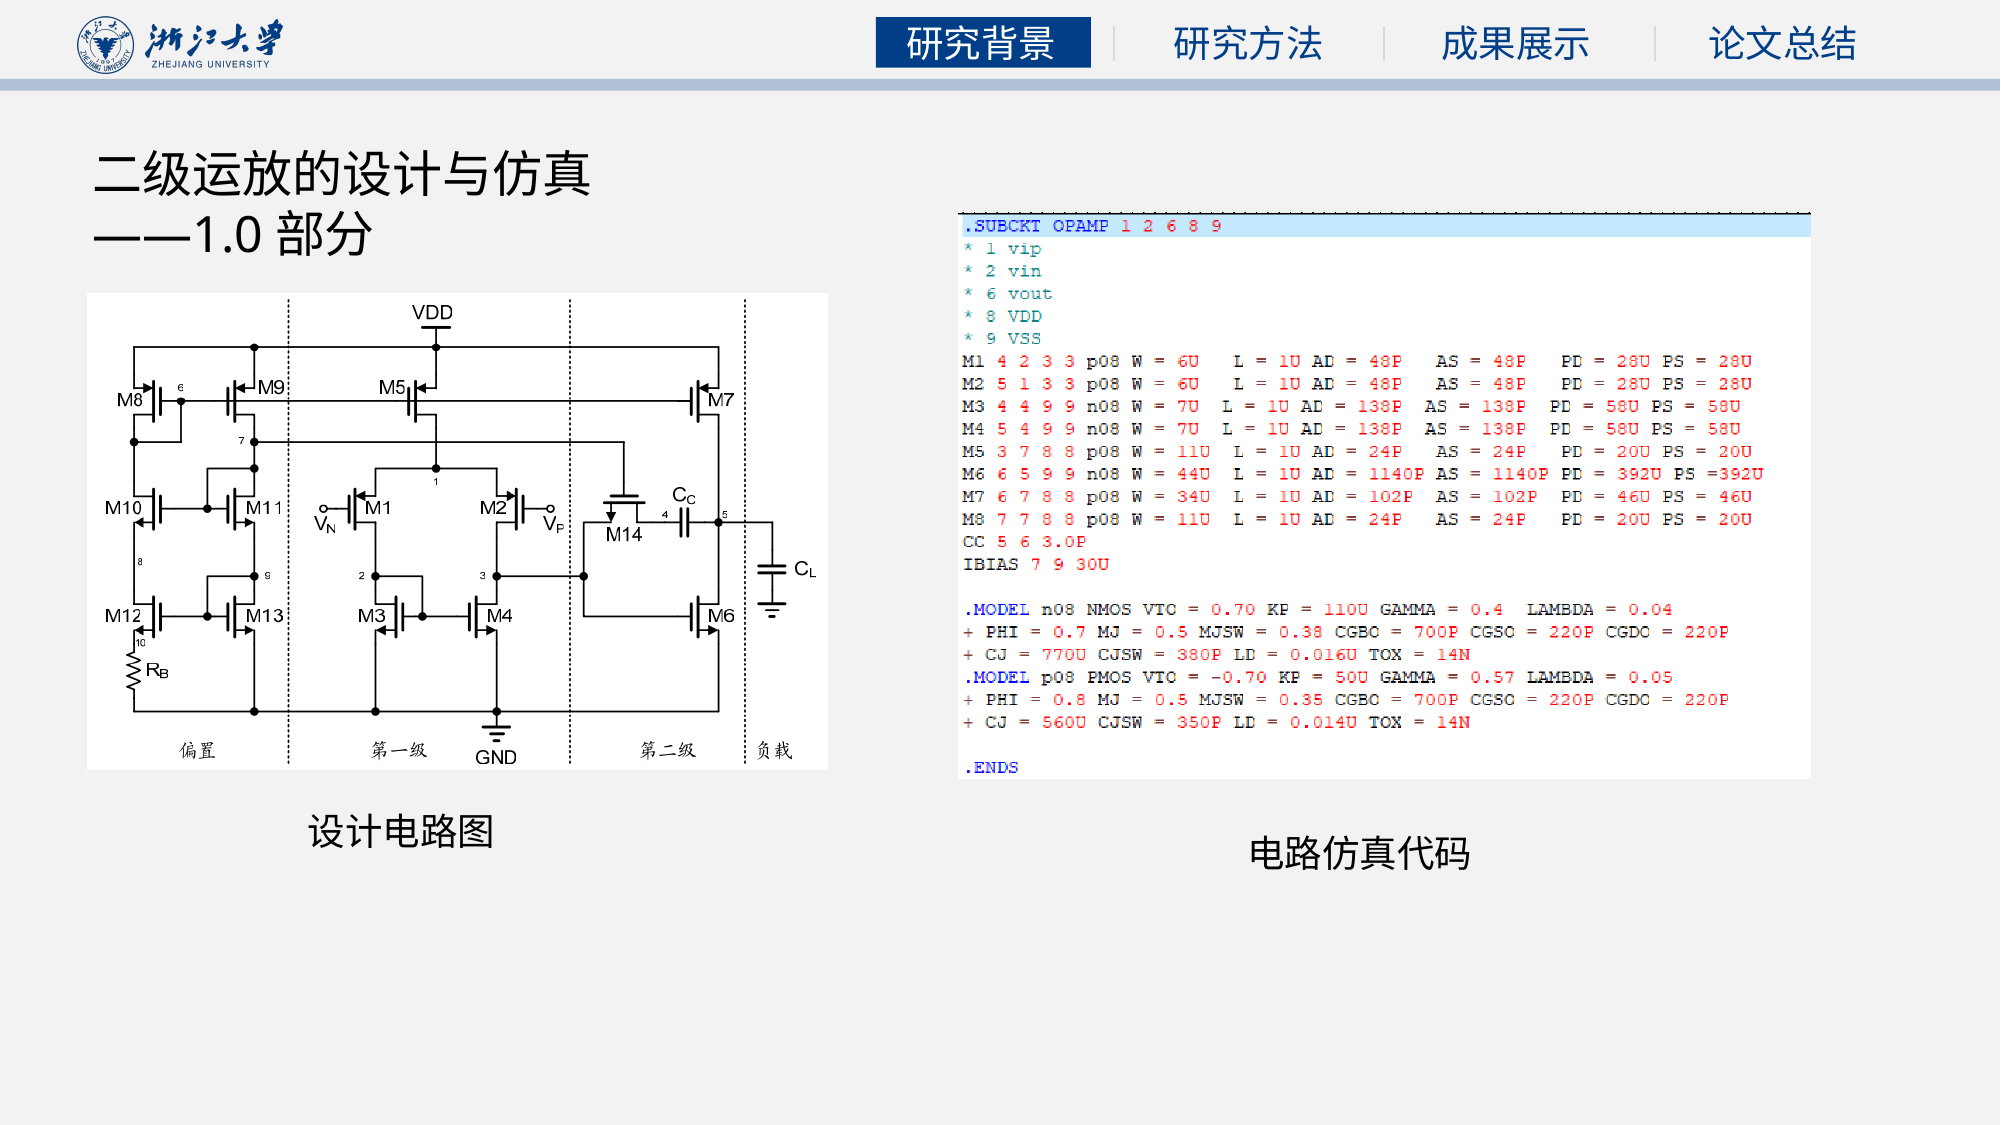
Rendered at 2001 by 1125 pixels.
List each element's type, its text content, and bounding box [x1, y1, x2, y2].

text_box [0, 78, 2000, 92]
picture [958, 212, 1811, 779]
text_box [875, 12, 1877, 74]
picture [77, 16, 283, 74]
text_box 电路仿真代码 [1232, 822, 1488, 883]
text_box 二级运放的设计与仿真 ——1.0部分 [77, 135, 728, 271]
text_box 设计电路图 [293, 800, 513, 860]
picture [87, 293, 828, 770]
